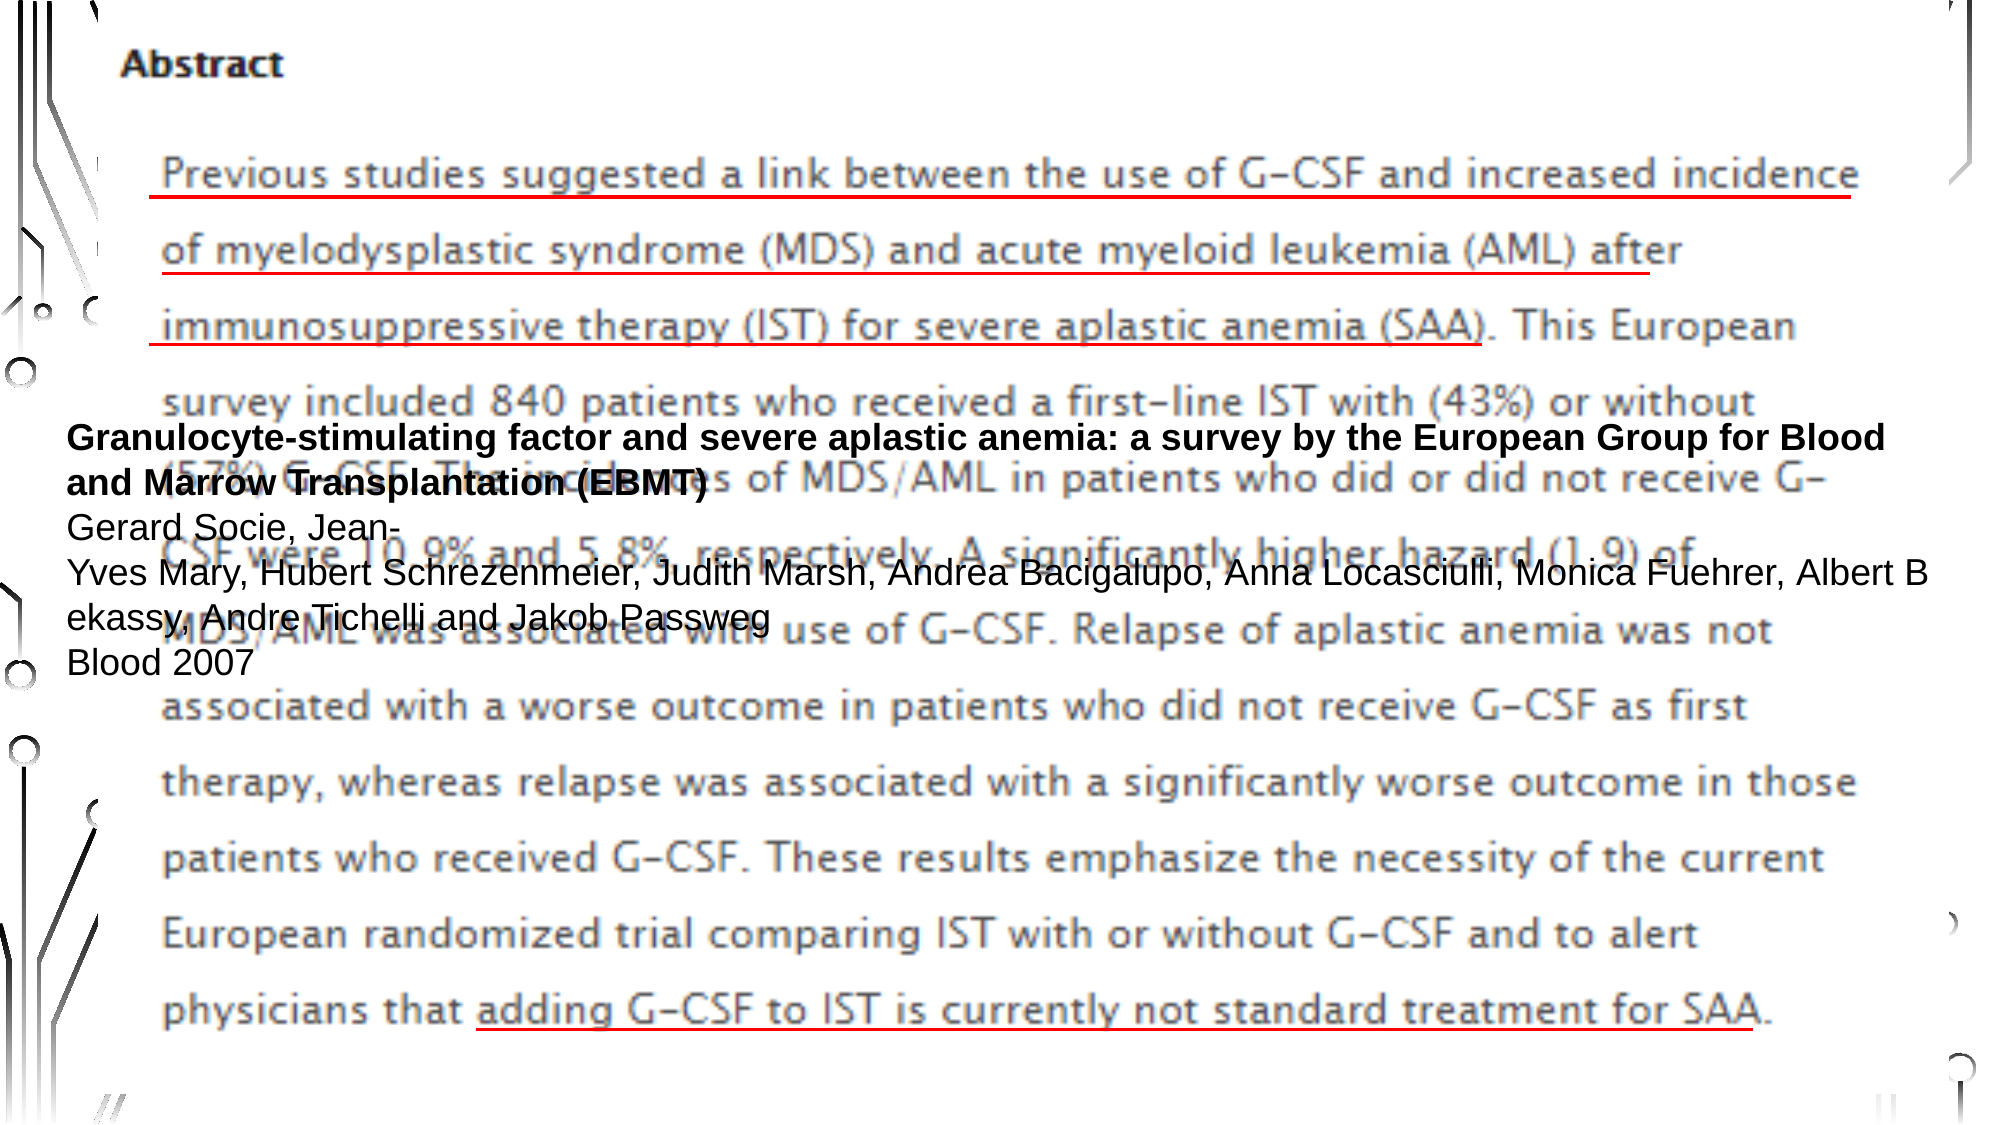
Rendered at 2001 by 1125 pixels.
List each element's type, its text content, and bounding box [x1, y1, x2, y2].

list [98, 0, 1949, 1095]
text_box Granulocyte-stimulating factor and severe aplastic anemia: a survey by the European Group for Blood and Marrow Transplantation (EBMT) Gerard Socie, Jean-Yves Mary, Hubert Schrezenmeier, Judith Marsh, Andrea Bacigalupo, Anna Locasciulli, Monica Fuehrer, Albert Bekassy, Andre Tichelli and Jakob Passweg Blood 2007 [51, 405, 98, 691]
